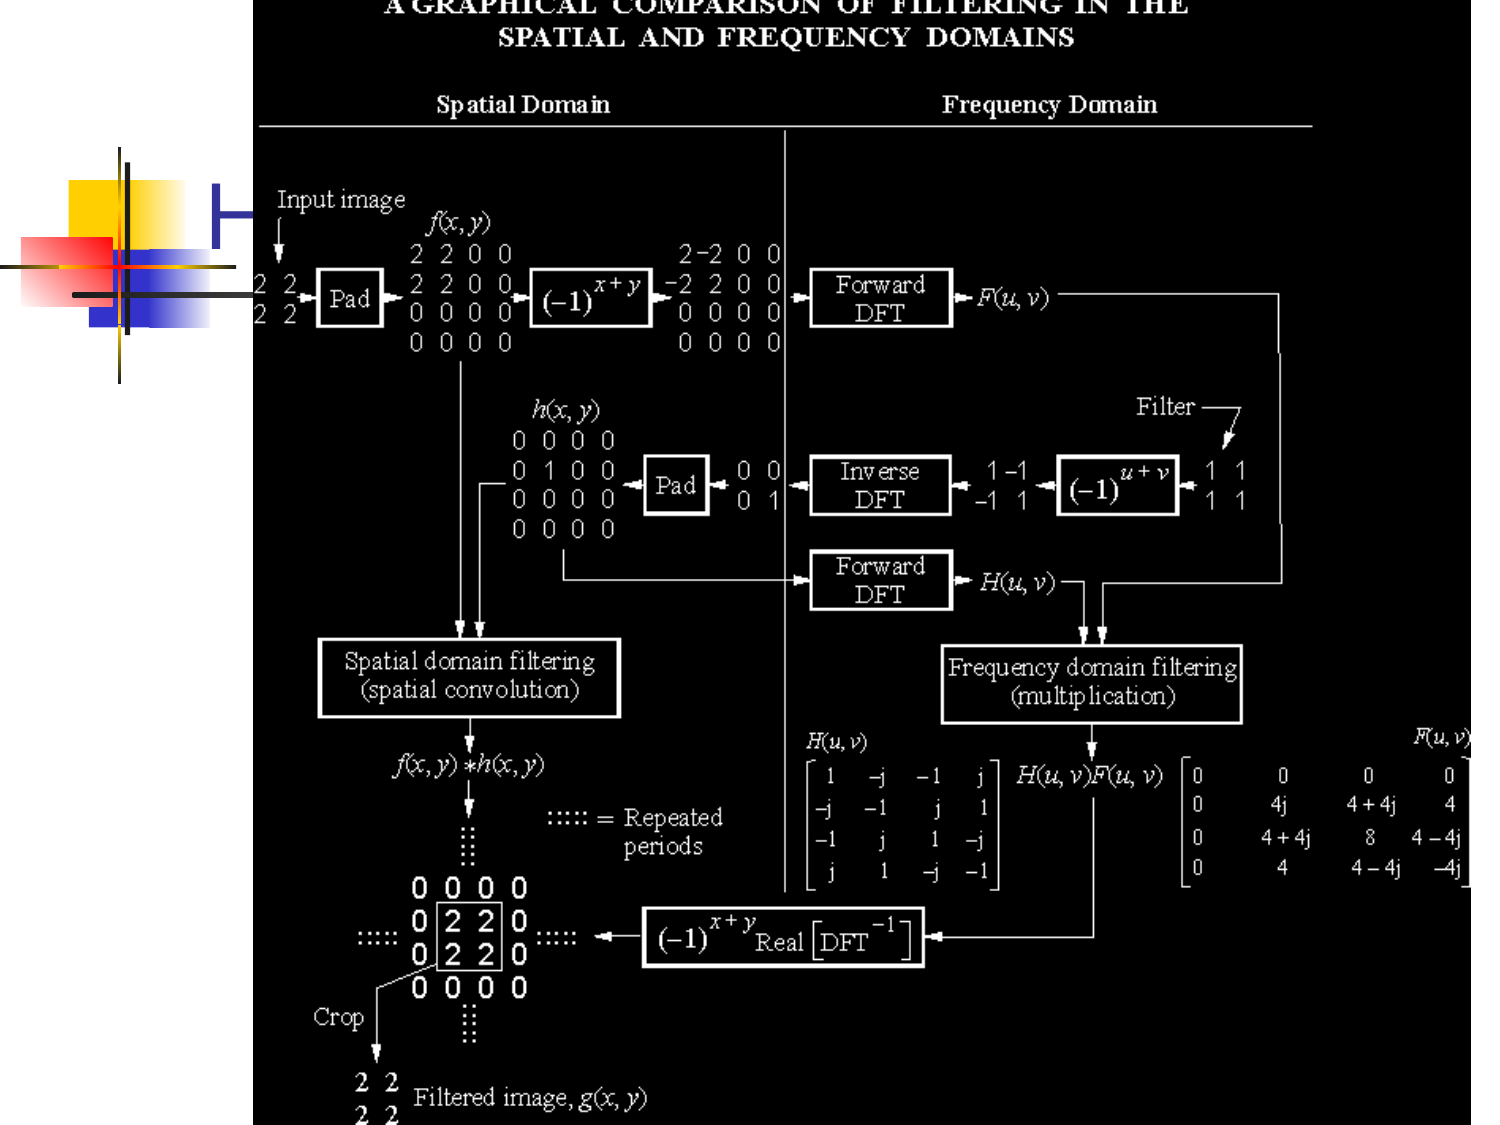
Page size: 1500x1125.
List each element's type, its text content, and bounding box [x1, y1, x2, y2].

title Homework [188, 34, 248, 276]
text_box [253, 0, 1471, 1125]
